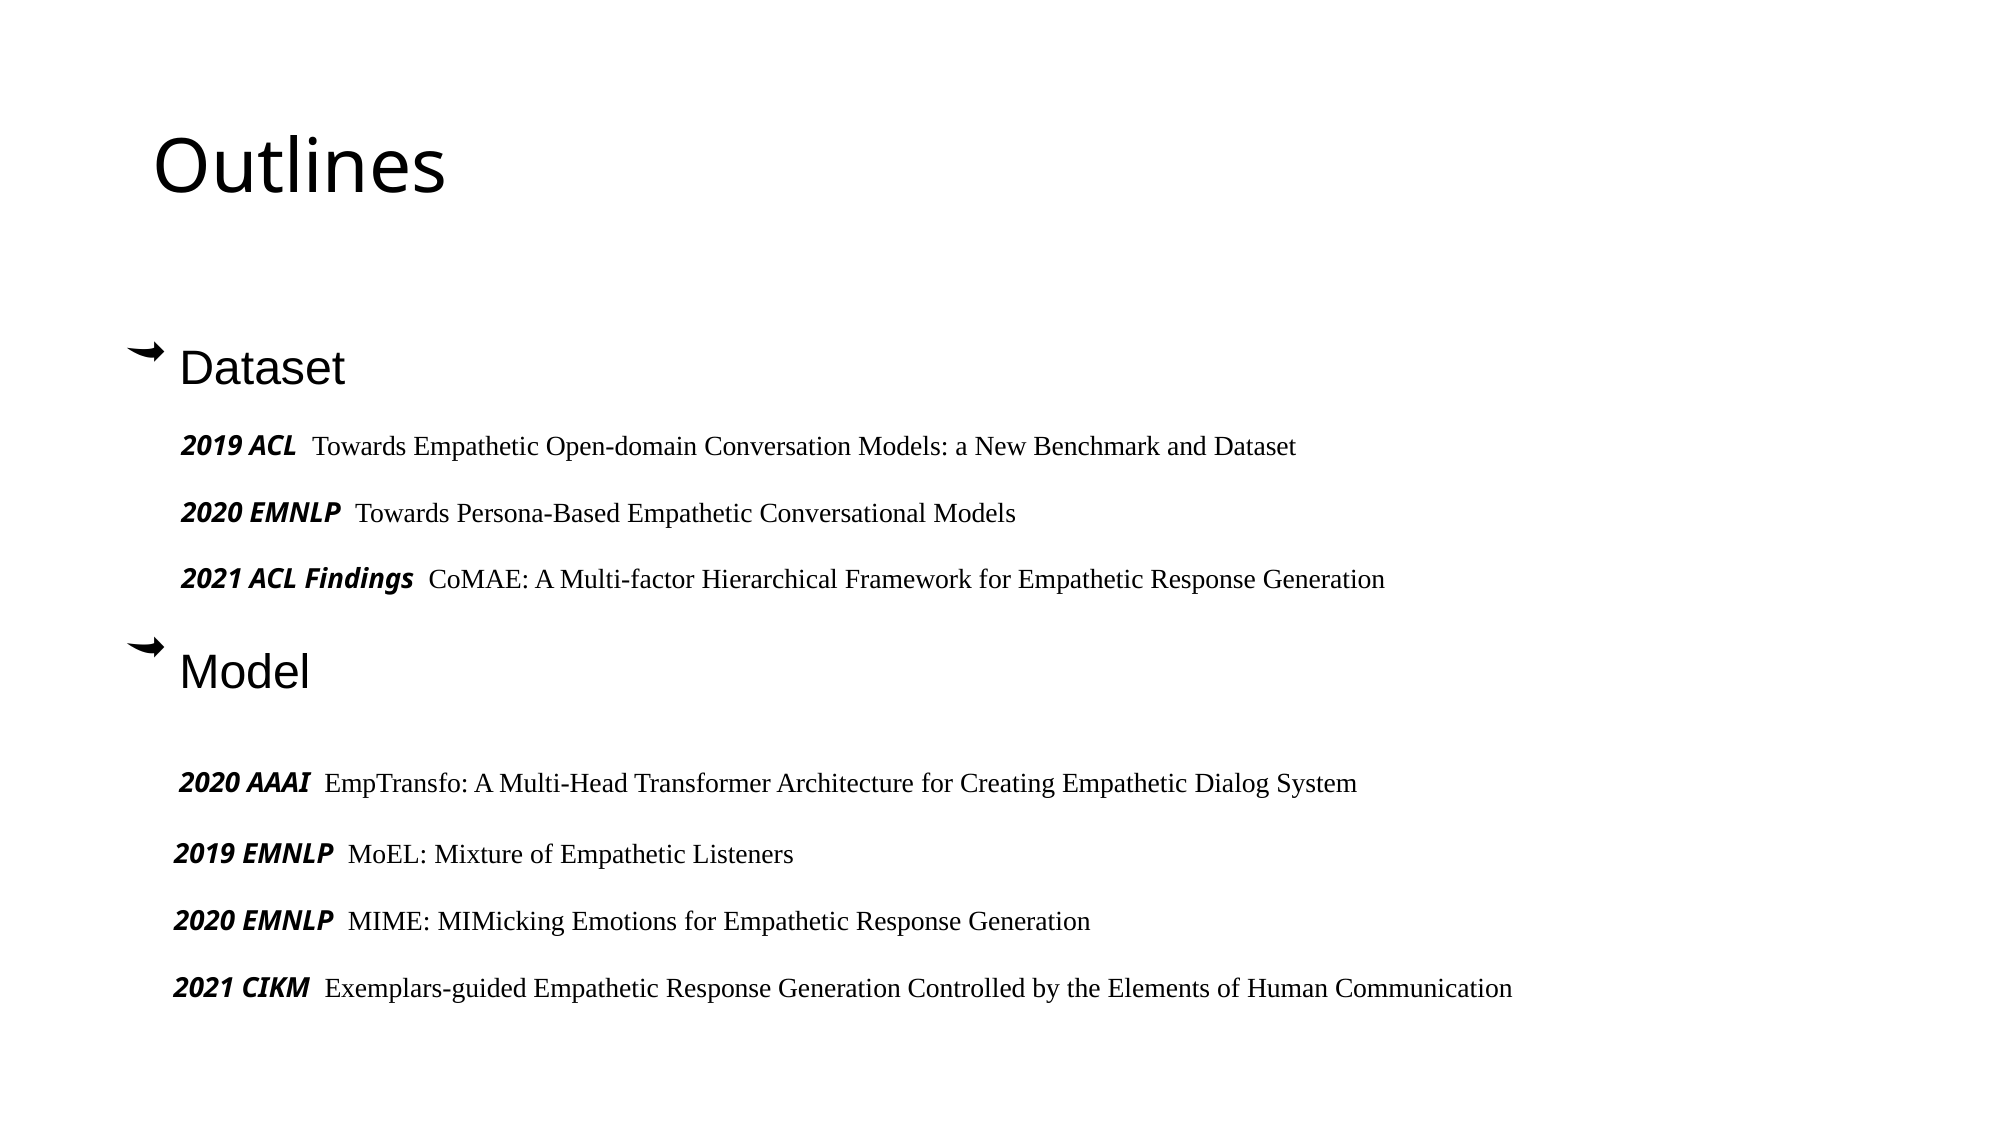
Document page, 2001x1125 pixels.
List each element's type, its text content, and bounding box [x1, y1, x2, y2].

picture [125, 331, 166, 372]
list Dataset 2019 ACL Towards Empathetic Open-domain Conversation Models: a New Benchmark and Dataset 2020 EMNLP Towards Persona-Based Empathetic Conversational Models 2021 ACL Findings CoMAE: A Multi-factor Hierarchical Framework for Empathetic Response Generation Model 2020 AAAI EmpTransfo: A Multi-Head Transformer Architecture for Creating Empathetic Dialog System 2019 EMNLP MoEL: Mixture of Empathetic Listeners 2020 EMNLP MIME: MIMicking Emotions for Empathetic Response Generation 2021 CIKM Exemplars-guided Empathetic Response Generation Controlled by the Elements of Human Communication [137, 299, 1863, 1014]
picture [125, 626, 166, 668]
title Outlines [137, 59, 1863, 278]
